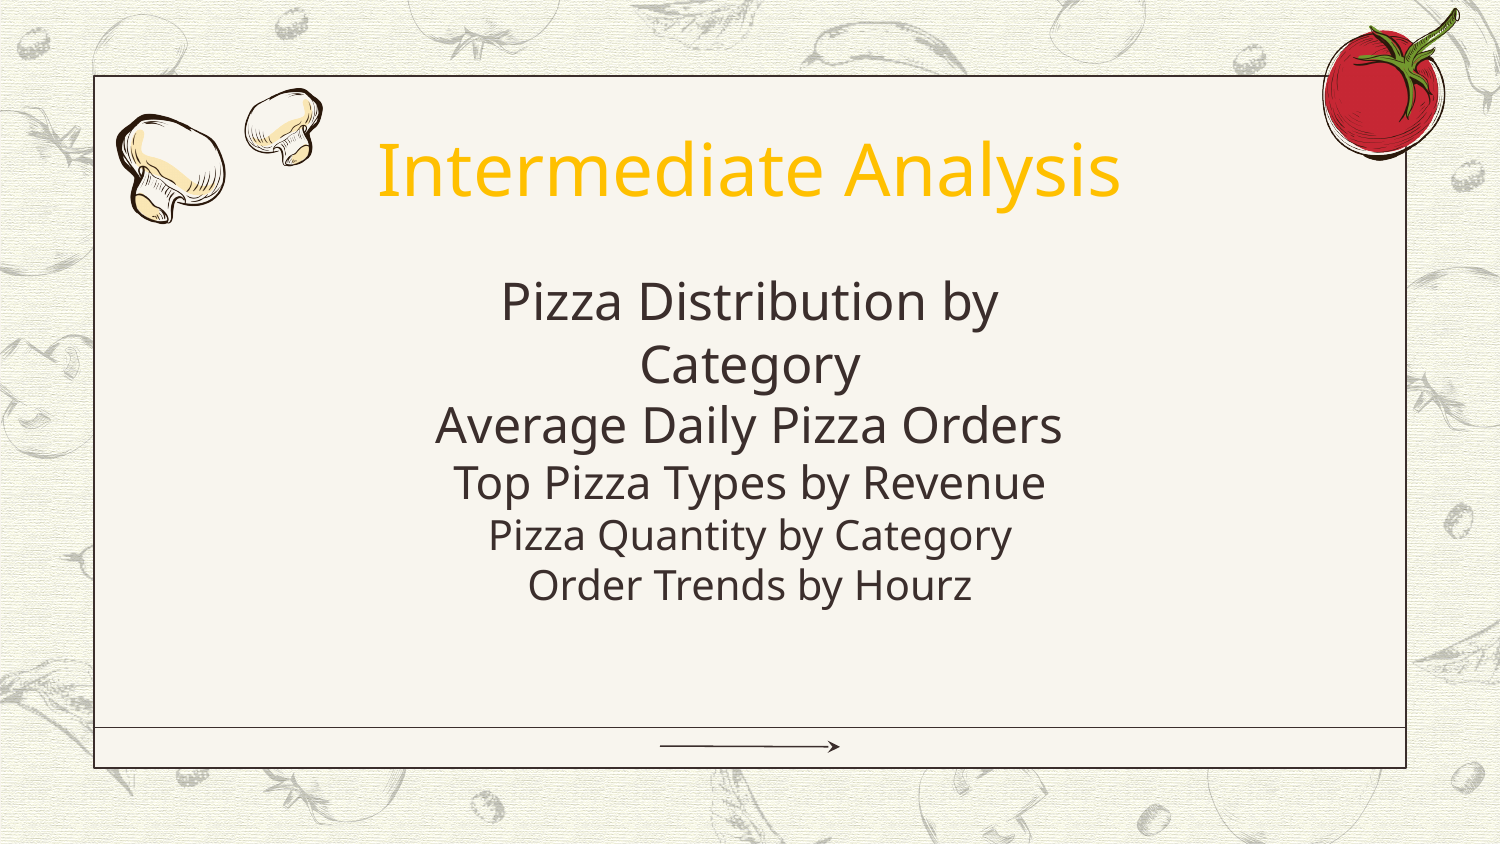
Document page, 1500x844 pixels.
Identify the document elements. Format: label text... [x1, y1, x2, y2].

subtitle [1101, 527, 1460, 645]
title Intermediate Analysis [375, 108, 1277, 201]
picture [0, 0, 1500, 844]
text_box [47, 53, 371, 294]
subtitle [40, 535, 461, 844]
subtitle Pizza Quantity by Category Pizza Quantity by Category Pizza Distribution by Category Average Daily Pizza Orders Top Pizza Types by Revenue Pizza Quantity by Category Order Trends by Hourz [379, 242, 1121, 624]
subtitle [420, 570, 840, 688]
